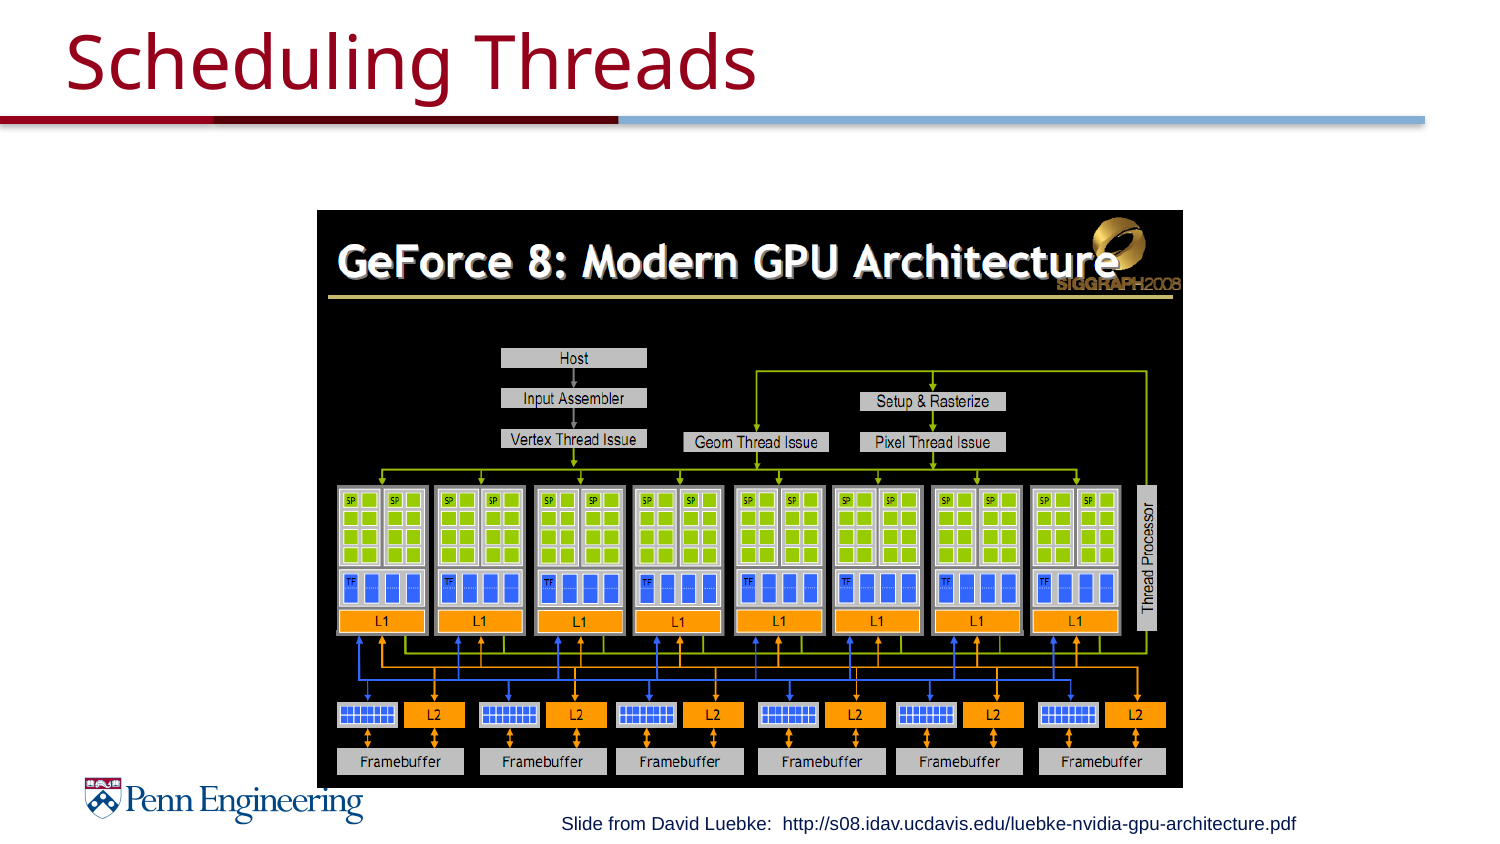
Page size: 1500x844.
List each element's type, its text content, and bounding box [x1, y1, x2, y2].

picture [75, 210, 1183, 828]
title Scheduling Threads [50, 2, 1401, 117]
text_box Slide from David Luebke: http://s08.idav.ucdavis.edu/luebke-nvidia-gpu-architecture.pdf [187, 806, 1313, 841]
